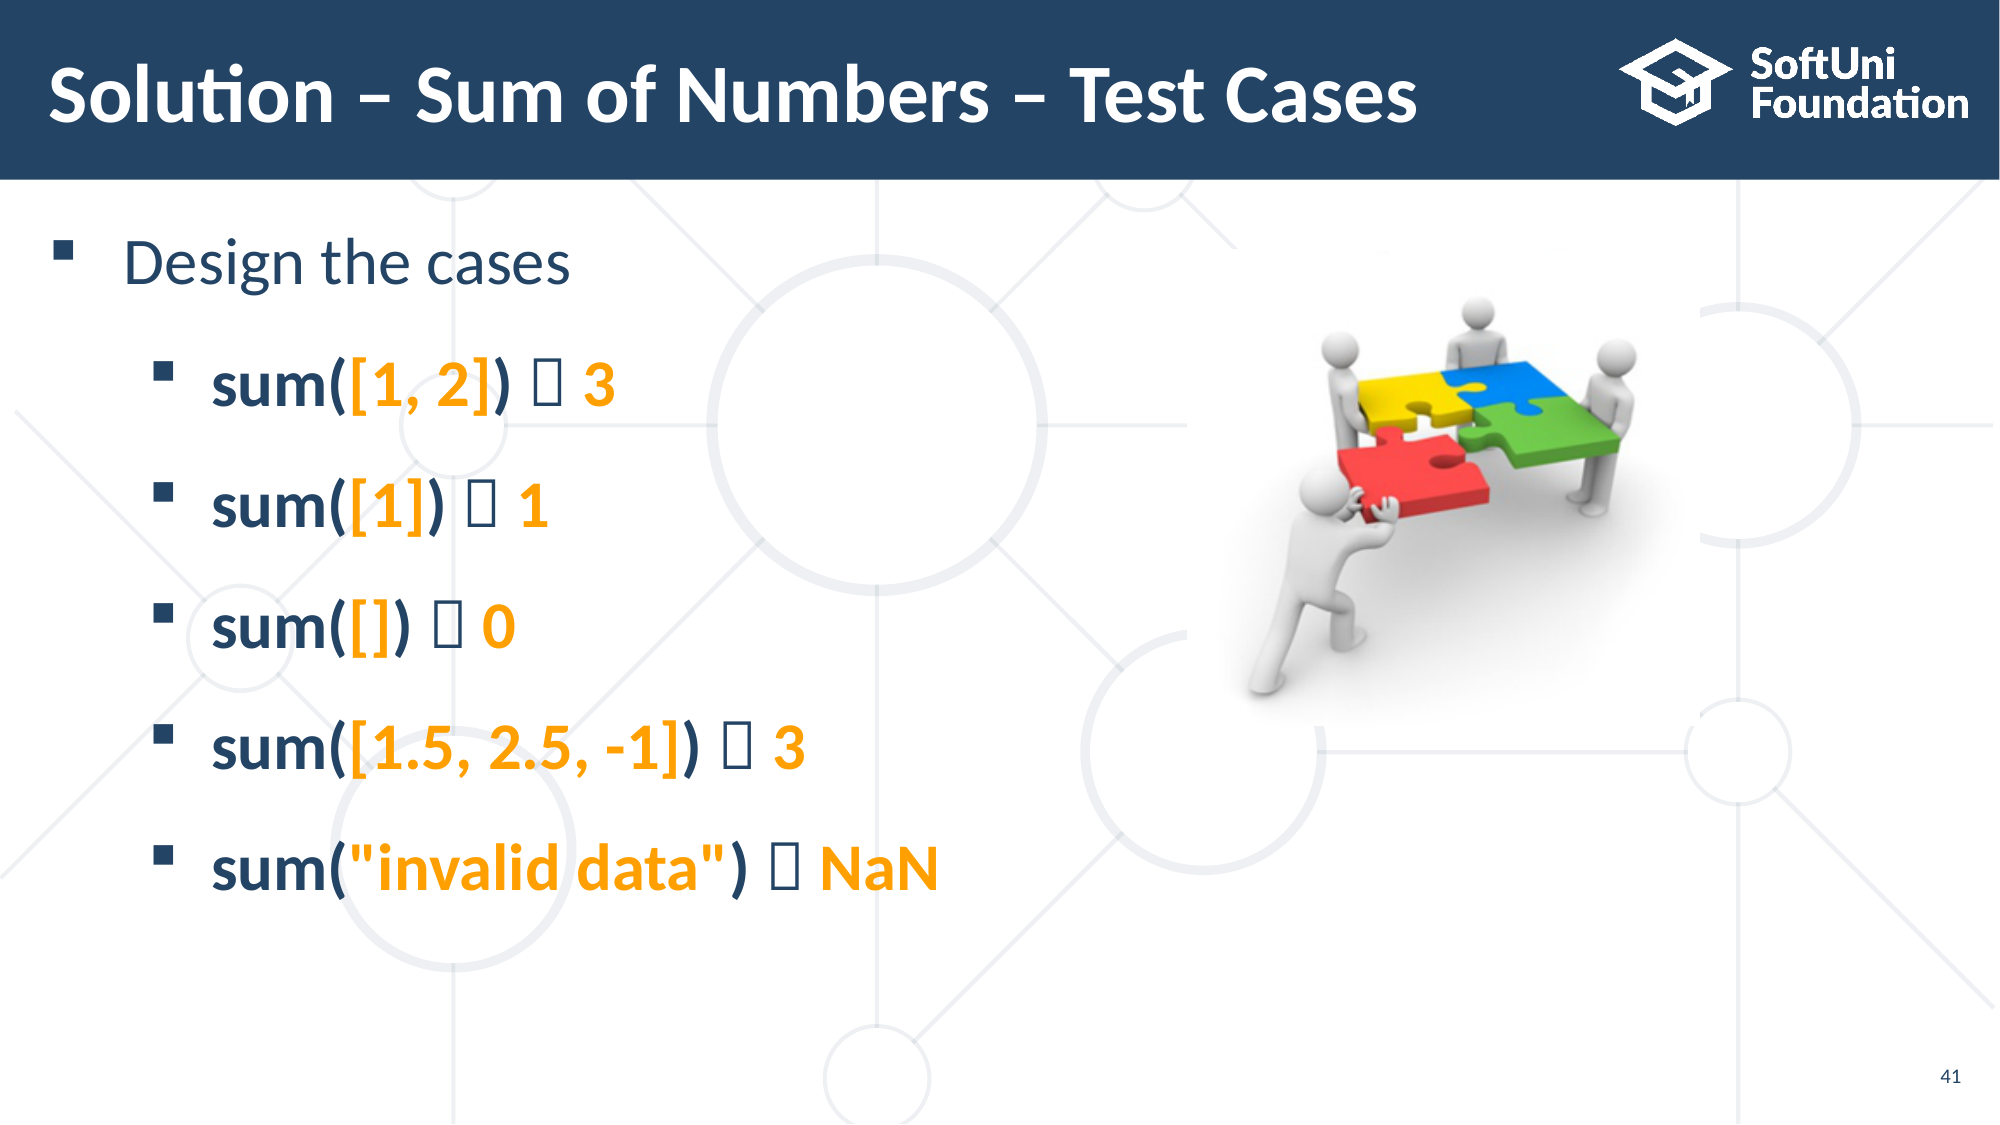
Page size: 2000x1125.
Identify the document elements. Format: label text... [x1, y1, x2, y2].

picture [1186, 249, 1700, 726]
picture [1618, 38, 1968, 126]
title Solution – Sum of Numbers – Test Cases [31, 16, 1591, 162]
list Design the cases sum([1, 2])  3 sum([1])  1 sum([])  0 sum([1.5, 2.5, -1])  3 sum("invalid data")  NaN [31, 196, 1970, 1050]
slide_number 41 [1896, 1049, 1968, 1101]
